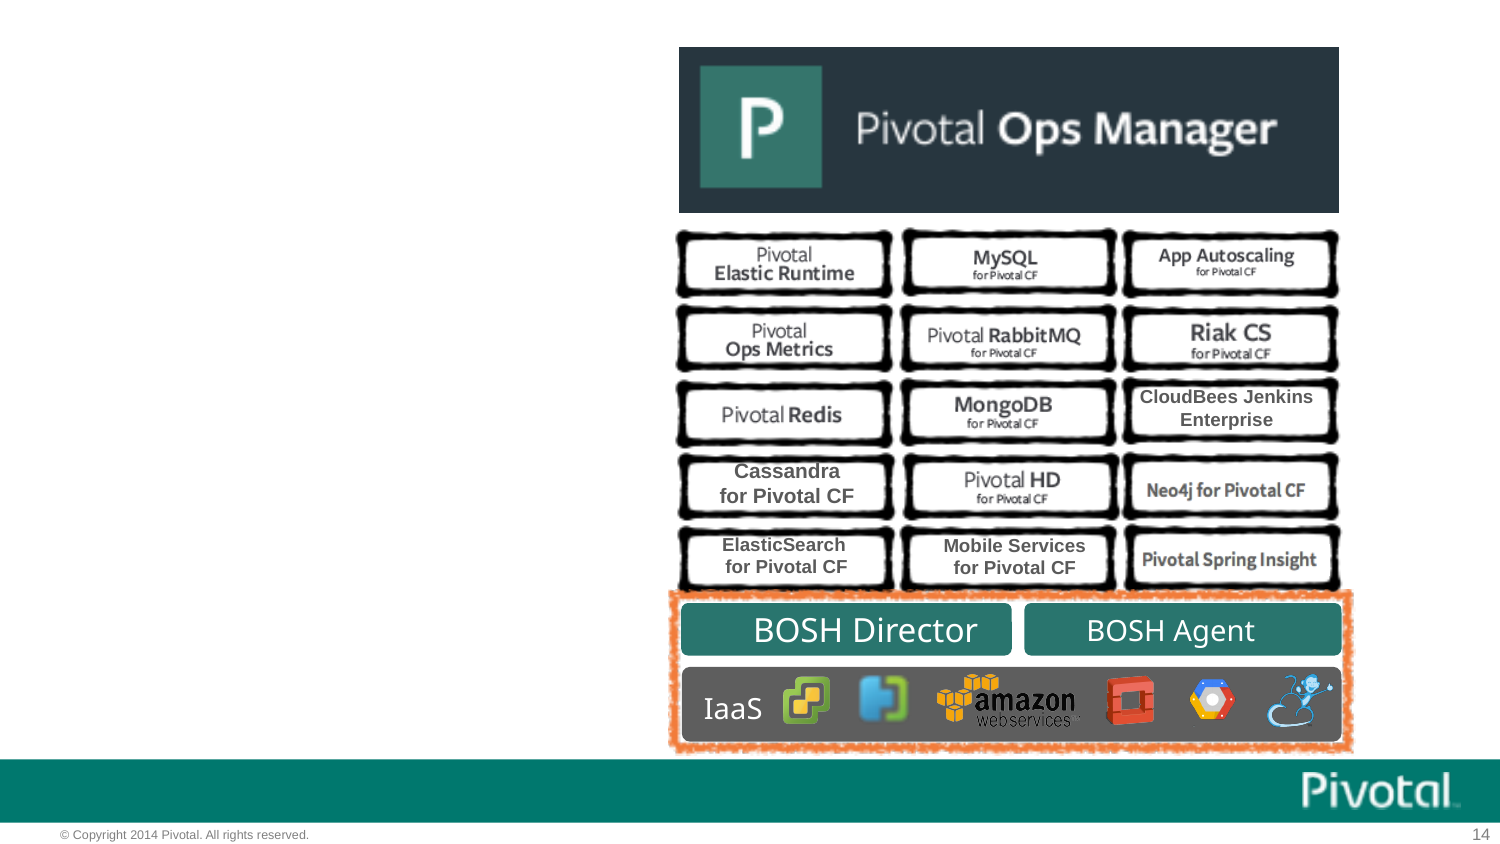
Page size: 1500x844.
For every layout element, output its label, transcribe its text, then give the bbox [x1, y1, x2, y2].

picture [678, 47, 1340, 214]
slide_number 14 [1402, 823, 1492, 844]
picture [668, 226, 1358, 756]
picture [1302, 772, 1461, 810]
